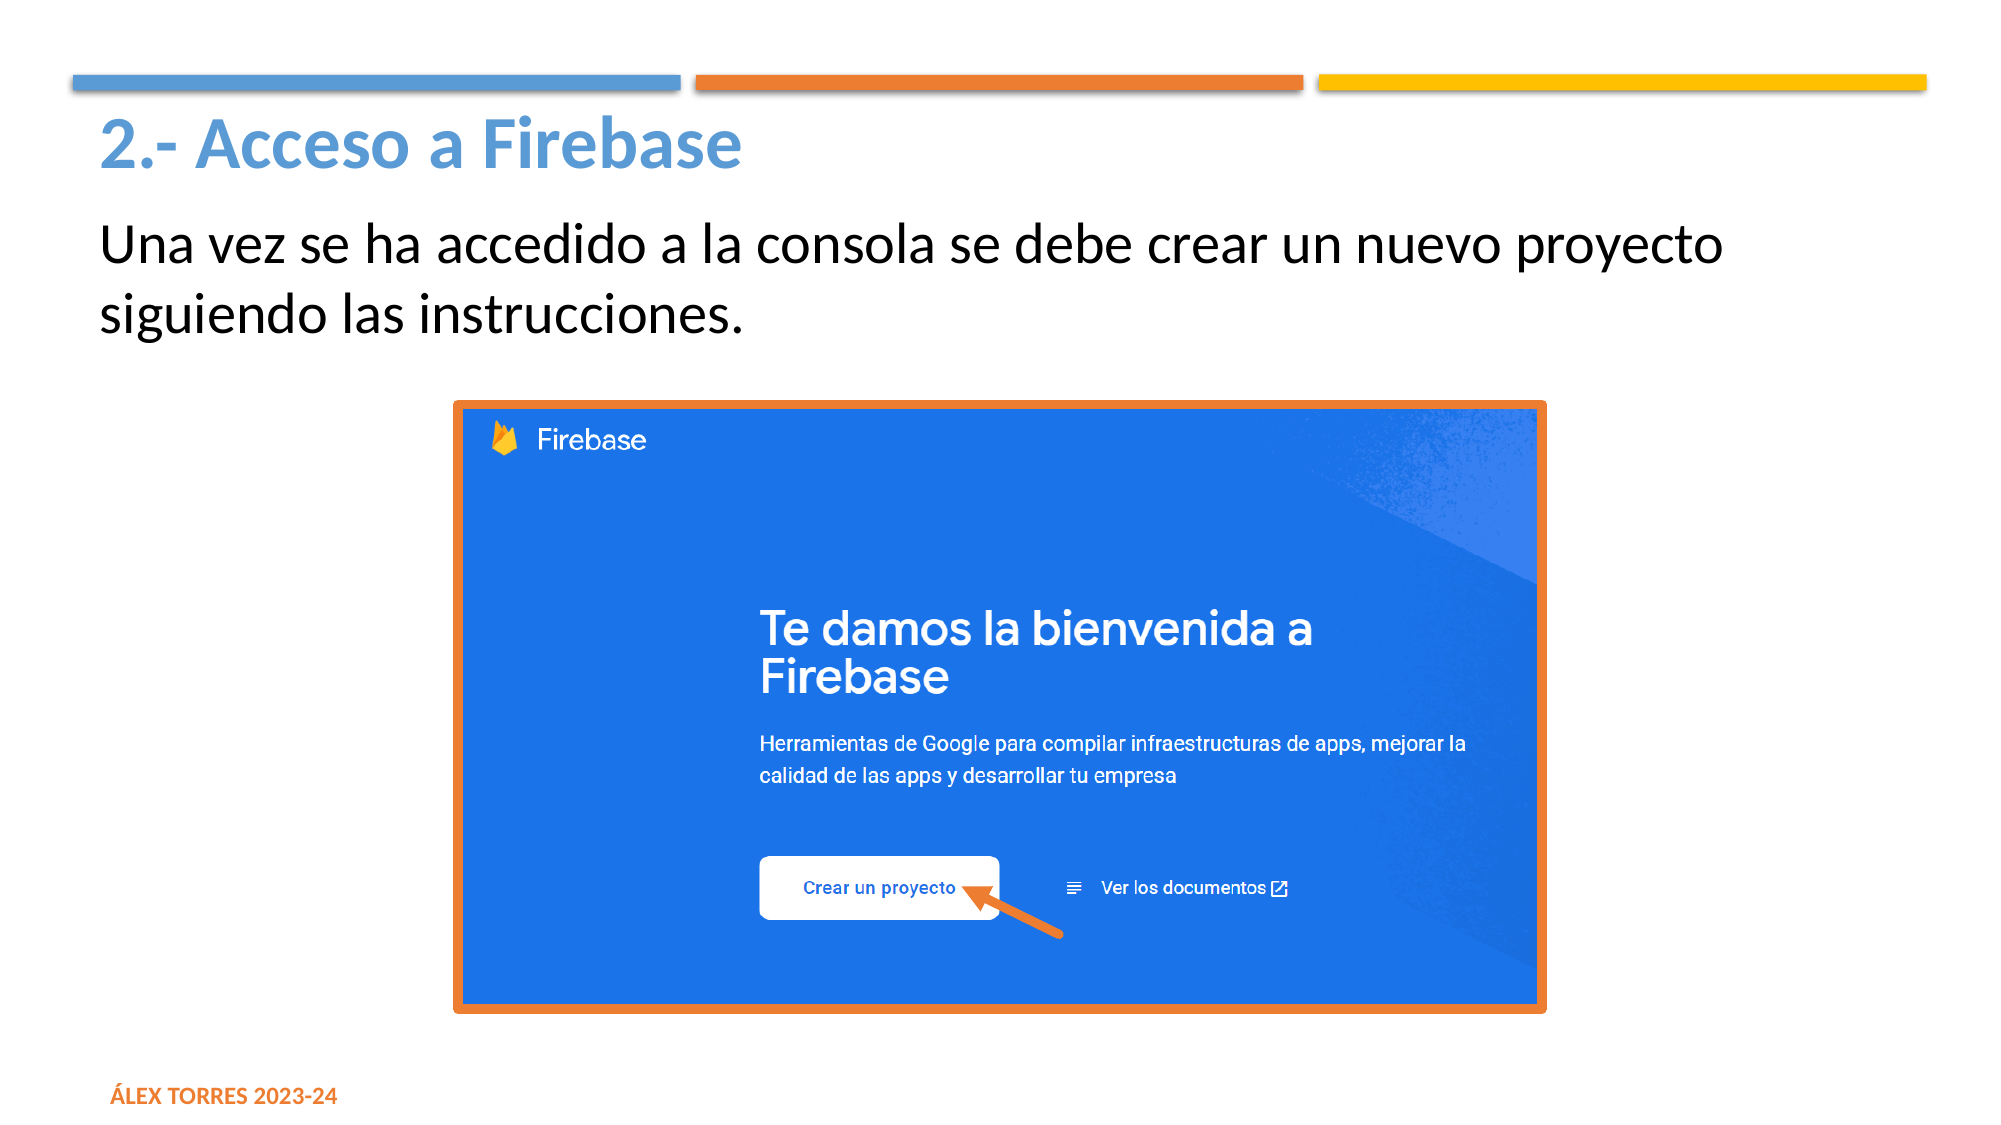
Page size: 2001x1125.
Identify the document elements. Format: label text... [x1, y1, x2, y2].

picture [461, 408, 1538, 1005]
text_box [961, 886, 1060, 935]
text_box 2.- Acceso a Firebase [85, 78, 1915, 188]
text_box Una vez se ha accedido a la consola se debe crear un nuevo proyecto siguiendo las instrucciones. [85, 190, 1915, 1074]
